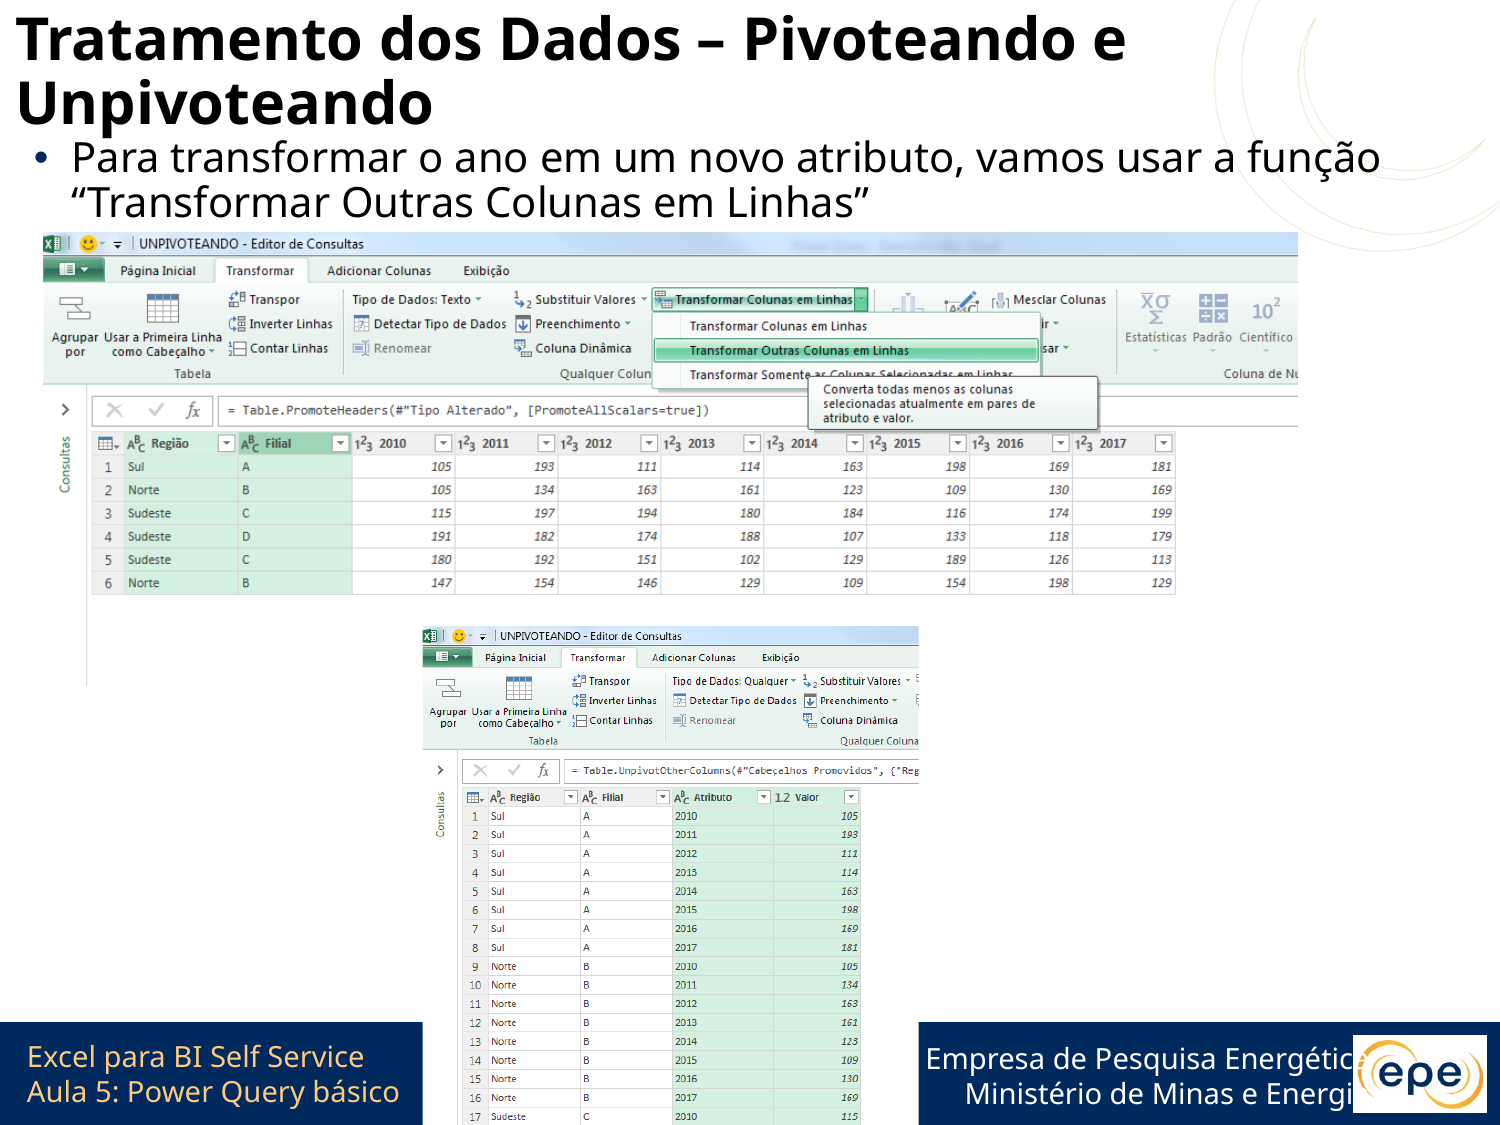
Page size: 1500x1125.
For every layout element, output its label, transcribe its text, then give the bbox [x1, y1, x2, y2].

picture [1353, 1035, 1487, 1113]
picture [43, 232, 1299, 1125]
title Tratamento dos Dados – Pivoteando e Unpivoteando [0, 0, 1459, 146]
list Para transformar o ano em um novo atributo, vamos usar a função “Transformar Outras Colunas em Linhas” [18, 129, 1459, 278]
